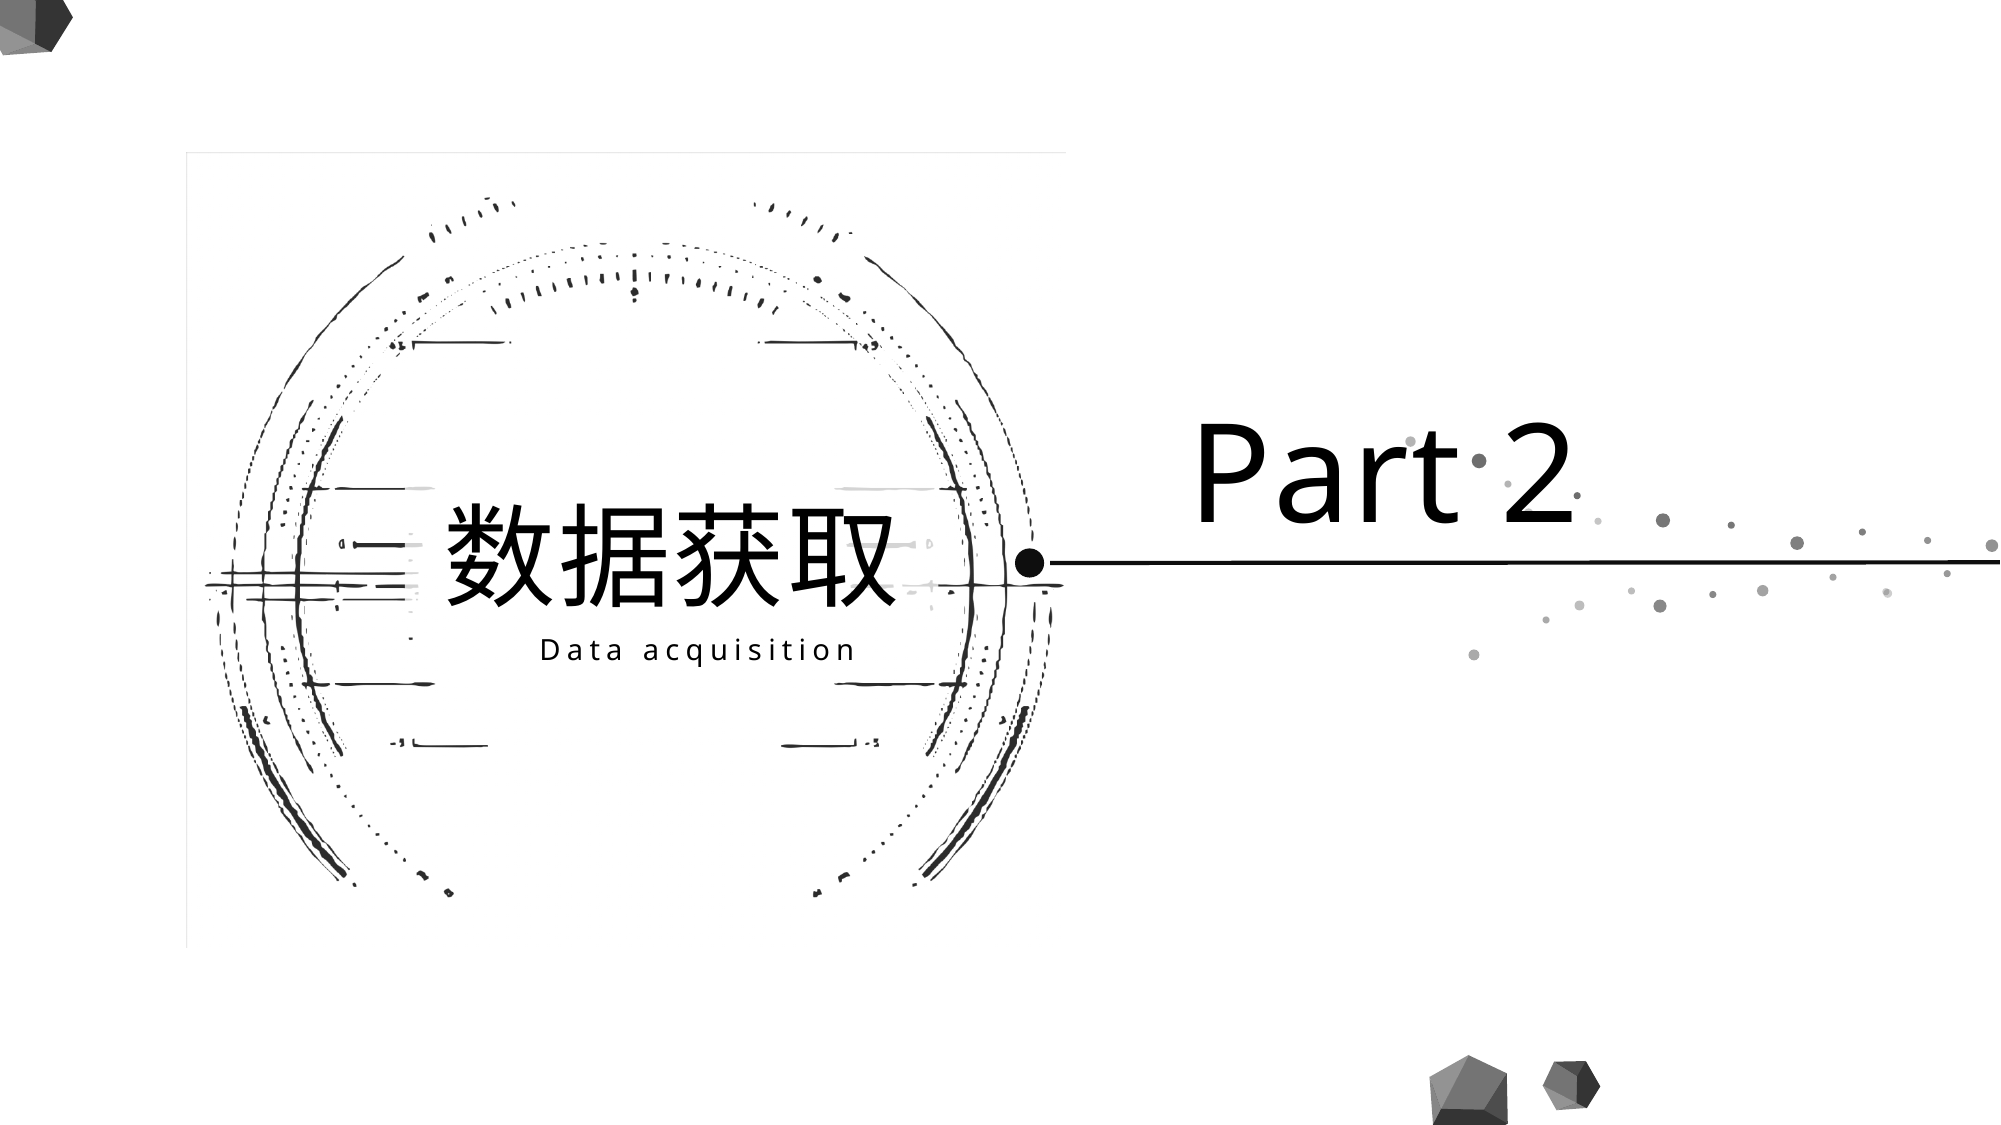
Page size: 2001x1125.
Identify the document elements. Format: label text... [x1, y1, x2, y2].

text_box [1429, 1054, 1509, 1125]
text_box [1405, 436, 2000, 661]
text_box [1546, 1056, 1597, 1115]
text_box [1504, 480, 1951, 624]
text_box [0, 0, 67, 62]
text_box Part 2 [1095, 377, 1673, 558]
picture [186, 152, 1066, 948]
